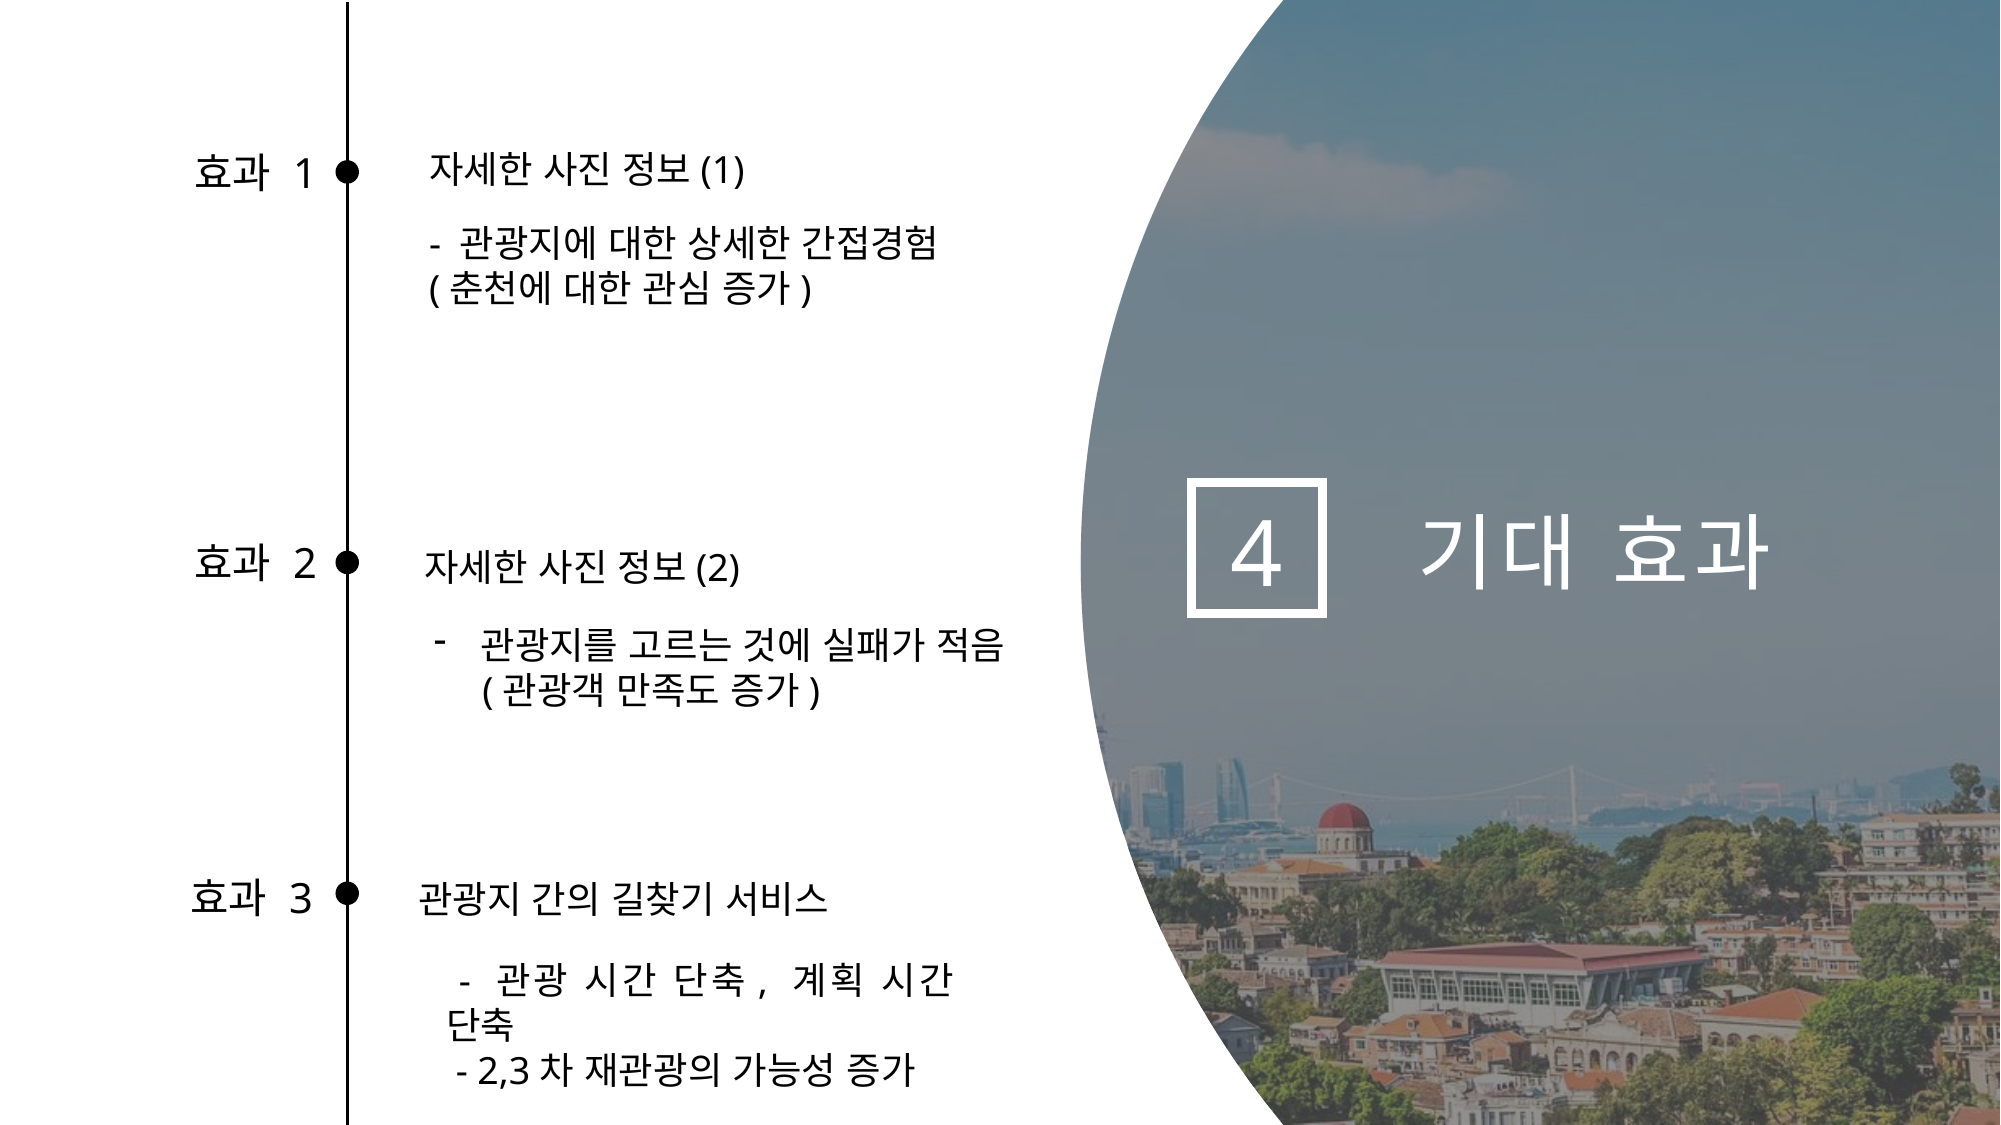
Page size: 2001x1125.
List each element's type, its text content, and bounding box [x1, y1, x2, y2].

picture [1080, 0, 2000, 1125]
text_box 효과 3 [175, 864, 328, 930]
text_box 관광지를 고르는 것에 실패가 적음 (관광객 만족도 증가) [418, 614, 1021, 765]
text_box [348, 549, 361, 576]
text_box [348, 880, 361, 906]
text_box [1191, 482, 1807, 614]
text_box 관광지 간의 길찾기 서비스 [403, 868, 1069, 974]
text_box - 관광 시간 단축, 계획 시간 단축 - 2,3차 재관광의 가능성 증가 [431, 949, 969, 1100]
text_box [348, 159, 361, 185]
text_box 자세한 사진 정보(1) [414, 139, 846, 199]
text_box [334, 880, 347, 907]
text_box - 관광지에 대한 상세한 간접경험 (춘천에 대한 관심 증가) [414, 212, 981, 318]
text_box [334, 549, 347, 576]
text_box 자세한 사진 정보(2) [409, 536, 1019, 597]
text_box 효과 2 [179, 529, 332, 595]
text_box [334, 159, 347, 185]
text_box 효과 1 [179, 139, 332, 204]
